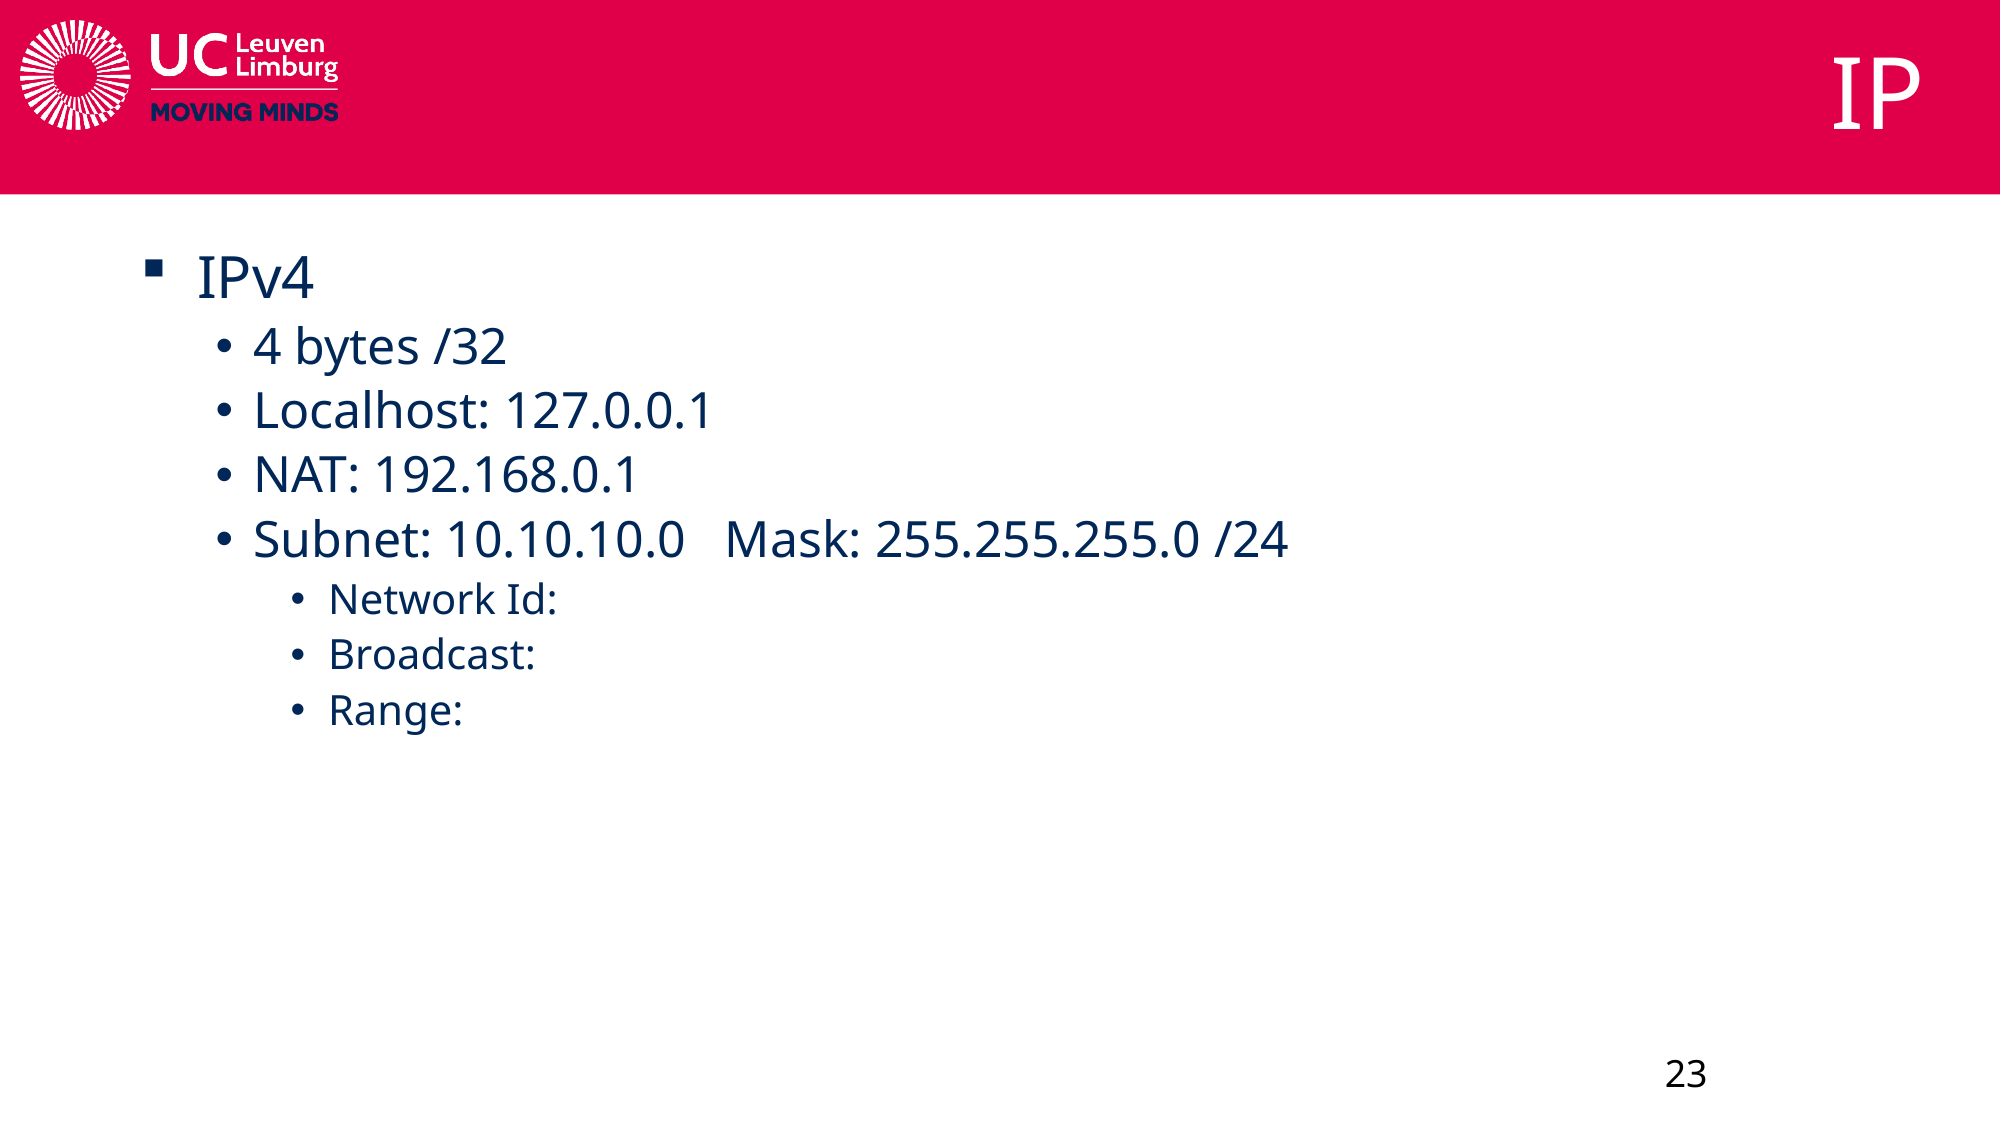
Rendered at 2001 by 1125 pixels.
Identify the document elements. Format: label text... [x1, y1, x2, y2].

list IPv4 4 bytes /32 Localhost: 127.0.0.1 NAT: 192.168.0.1 Subnet: 10.10.10.0 Mask: 255.255.255.0 /24 Network Id: Broadcast: Range: [50, 240, 1940, 1078]
title IP [358, 0, 1940, 195]
picture [20, 20, 338, 130]
slide_number 23 [1650, 1042, 2000, 1103]
